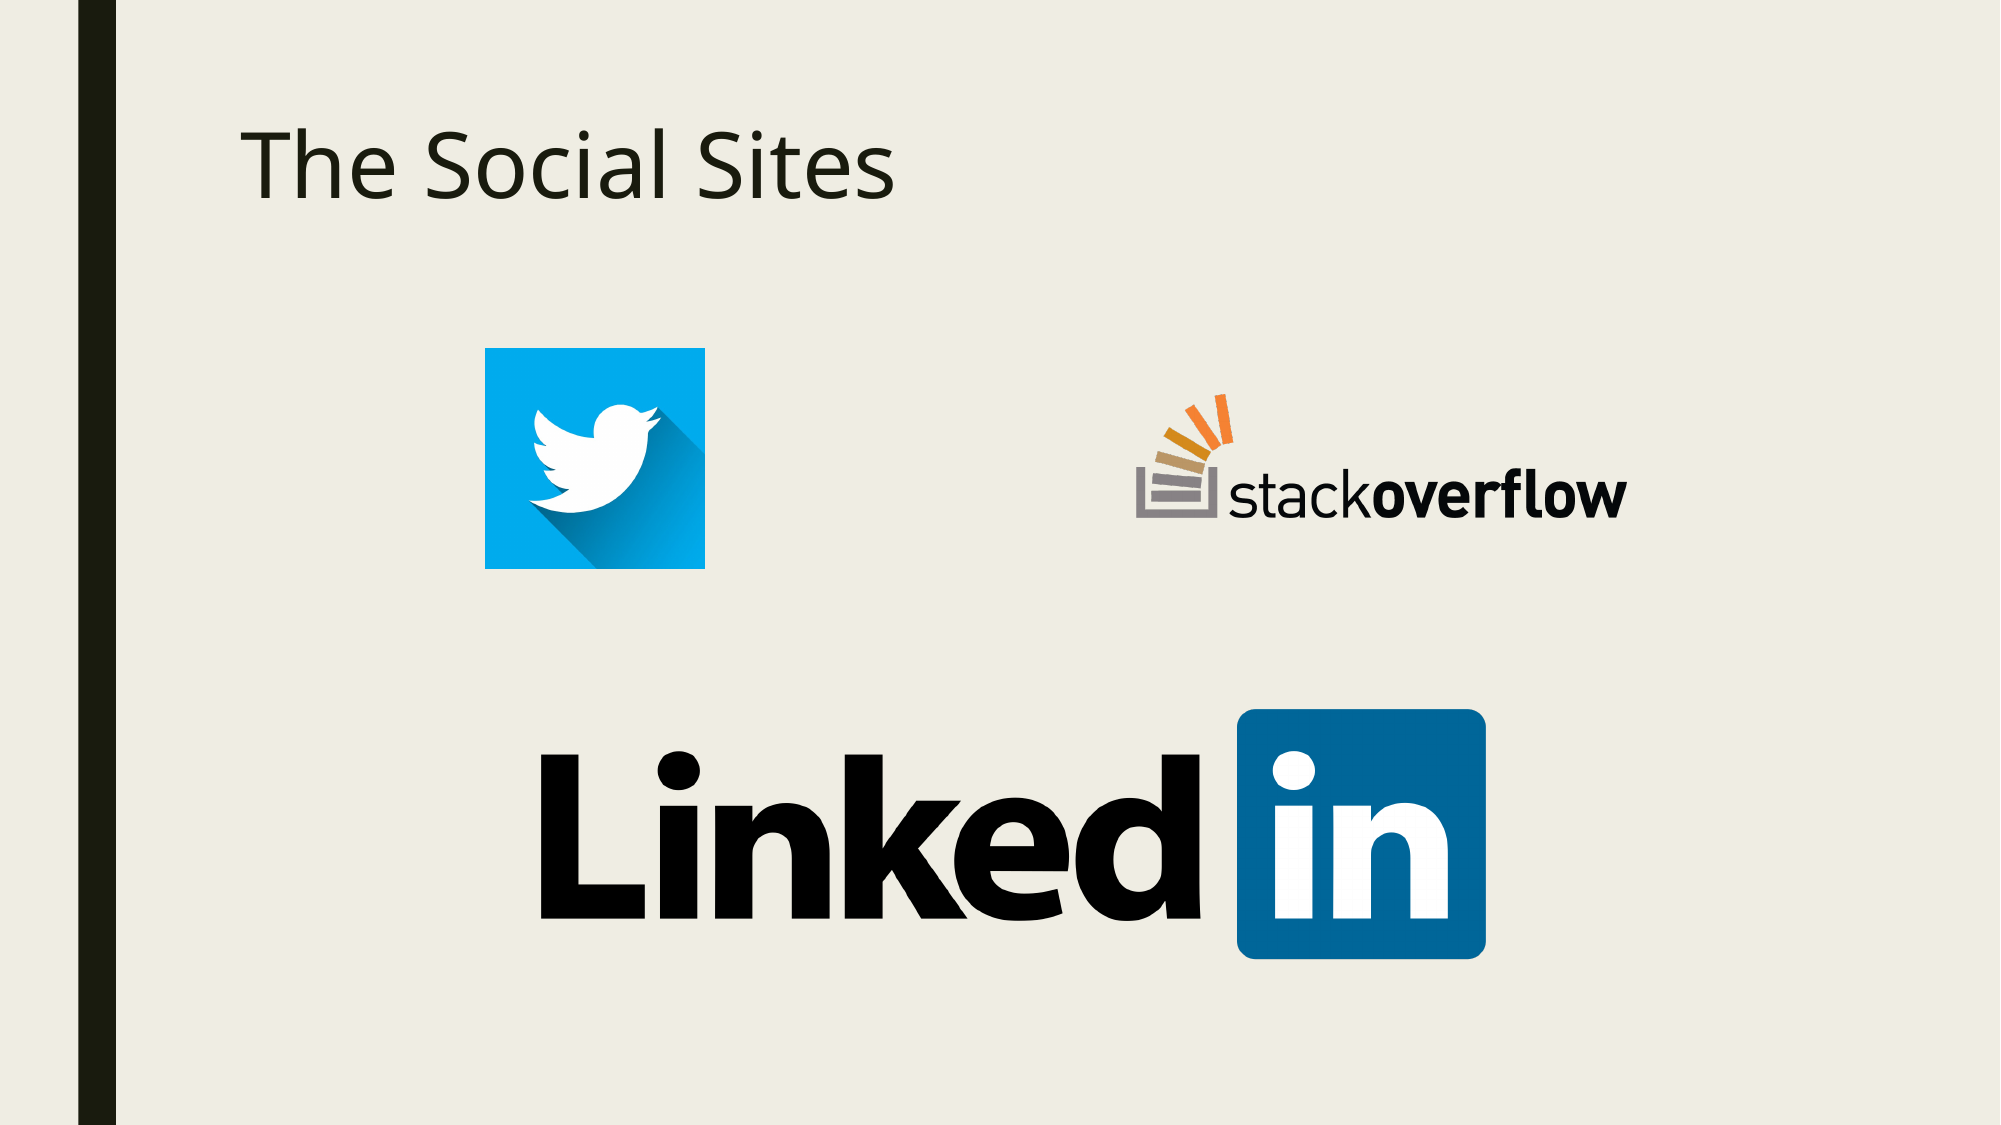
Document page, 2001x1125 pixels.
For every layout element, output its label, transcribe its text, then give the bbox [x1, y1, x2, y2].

title The Social Sites [225, 112, 1800, 357]
picture [1136, 394, 1627, 518]
picture [532, 405, 659, 512]
picture [535, 703, 1490, 962]
